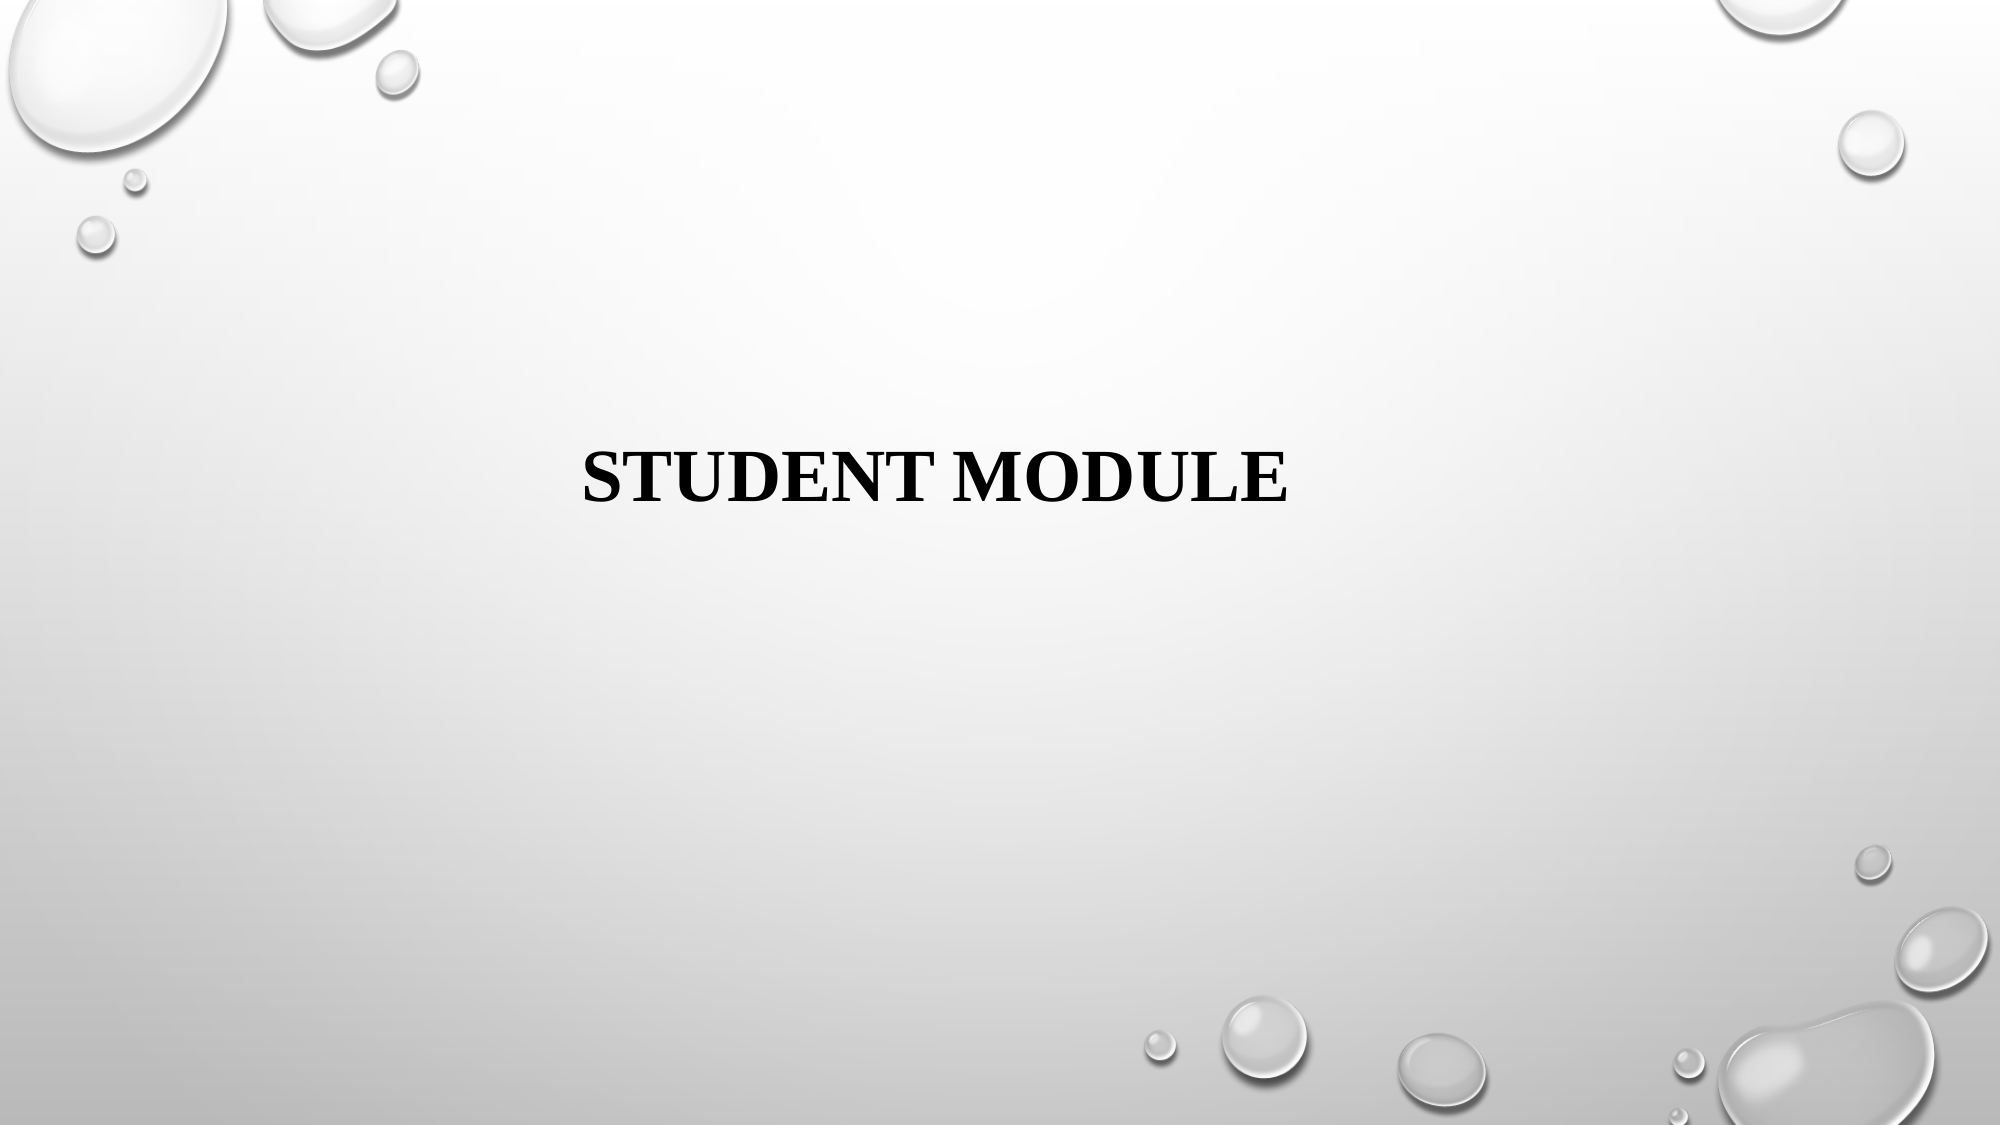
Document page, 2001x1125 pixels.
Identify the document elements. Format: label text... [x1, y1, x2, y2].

picture [0, 0, 2000, 1125]
title Student module [85, 346, 1786, 608]
